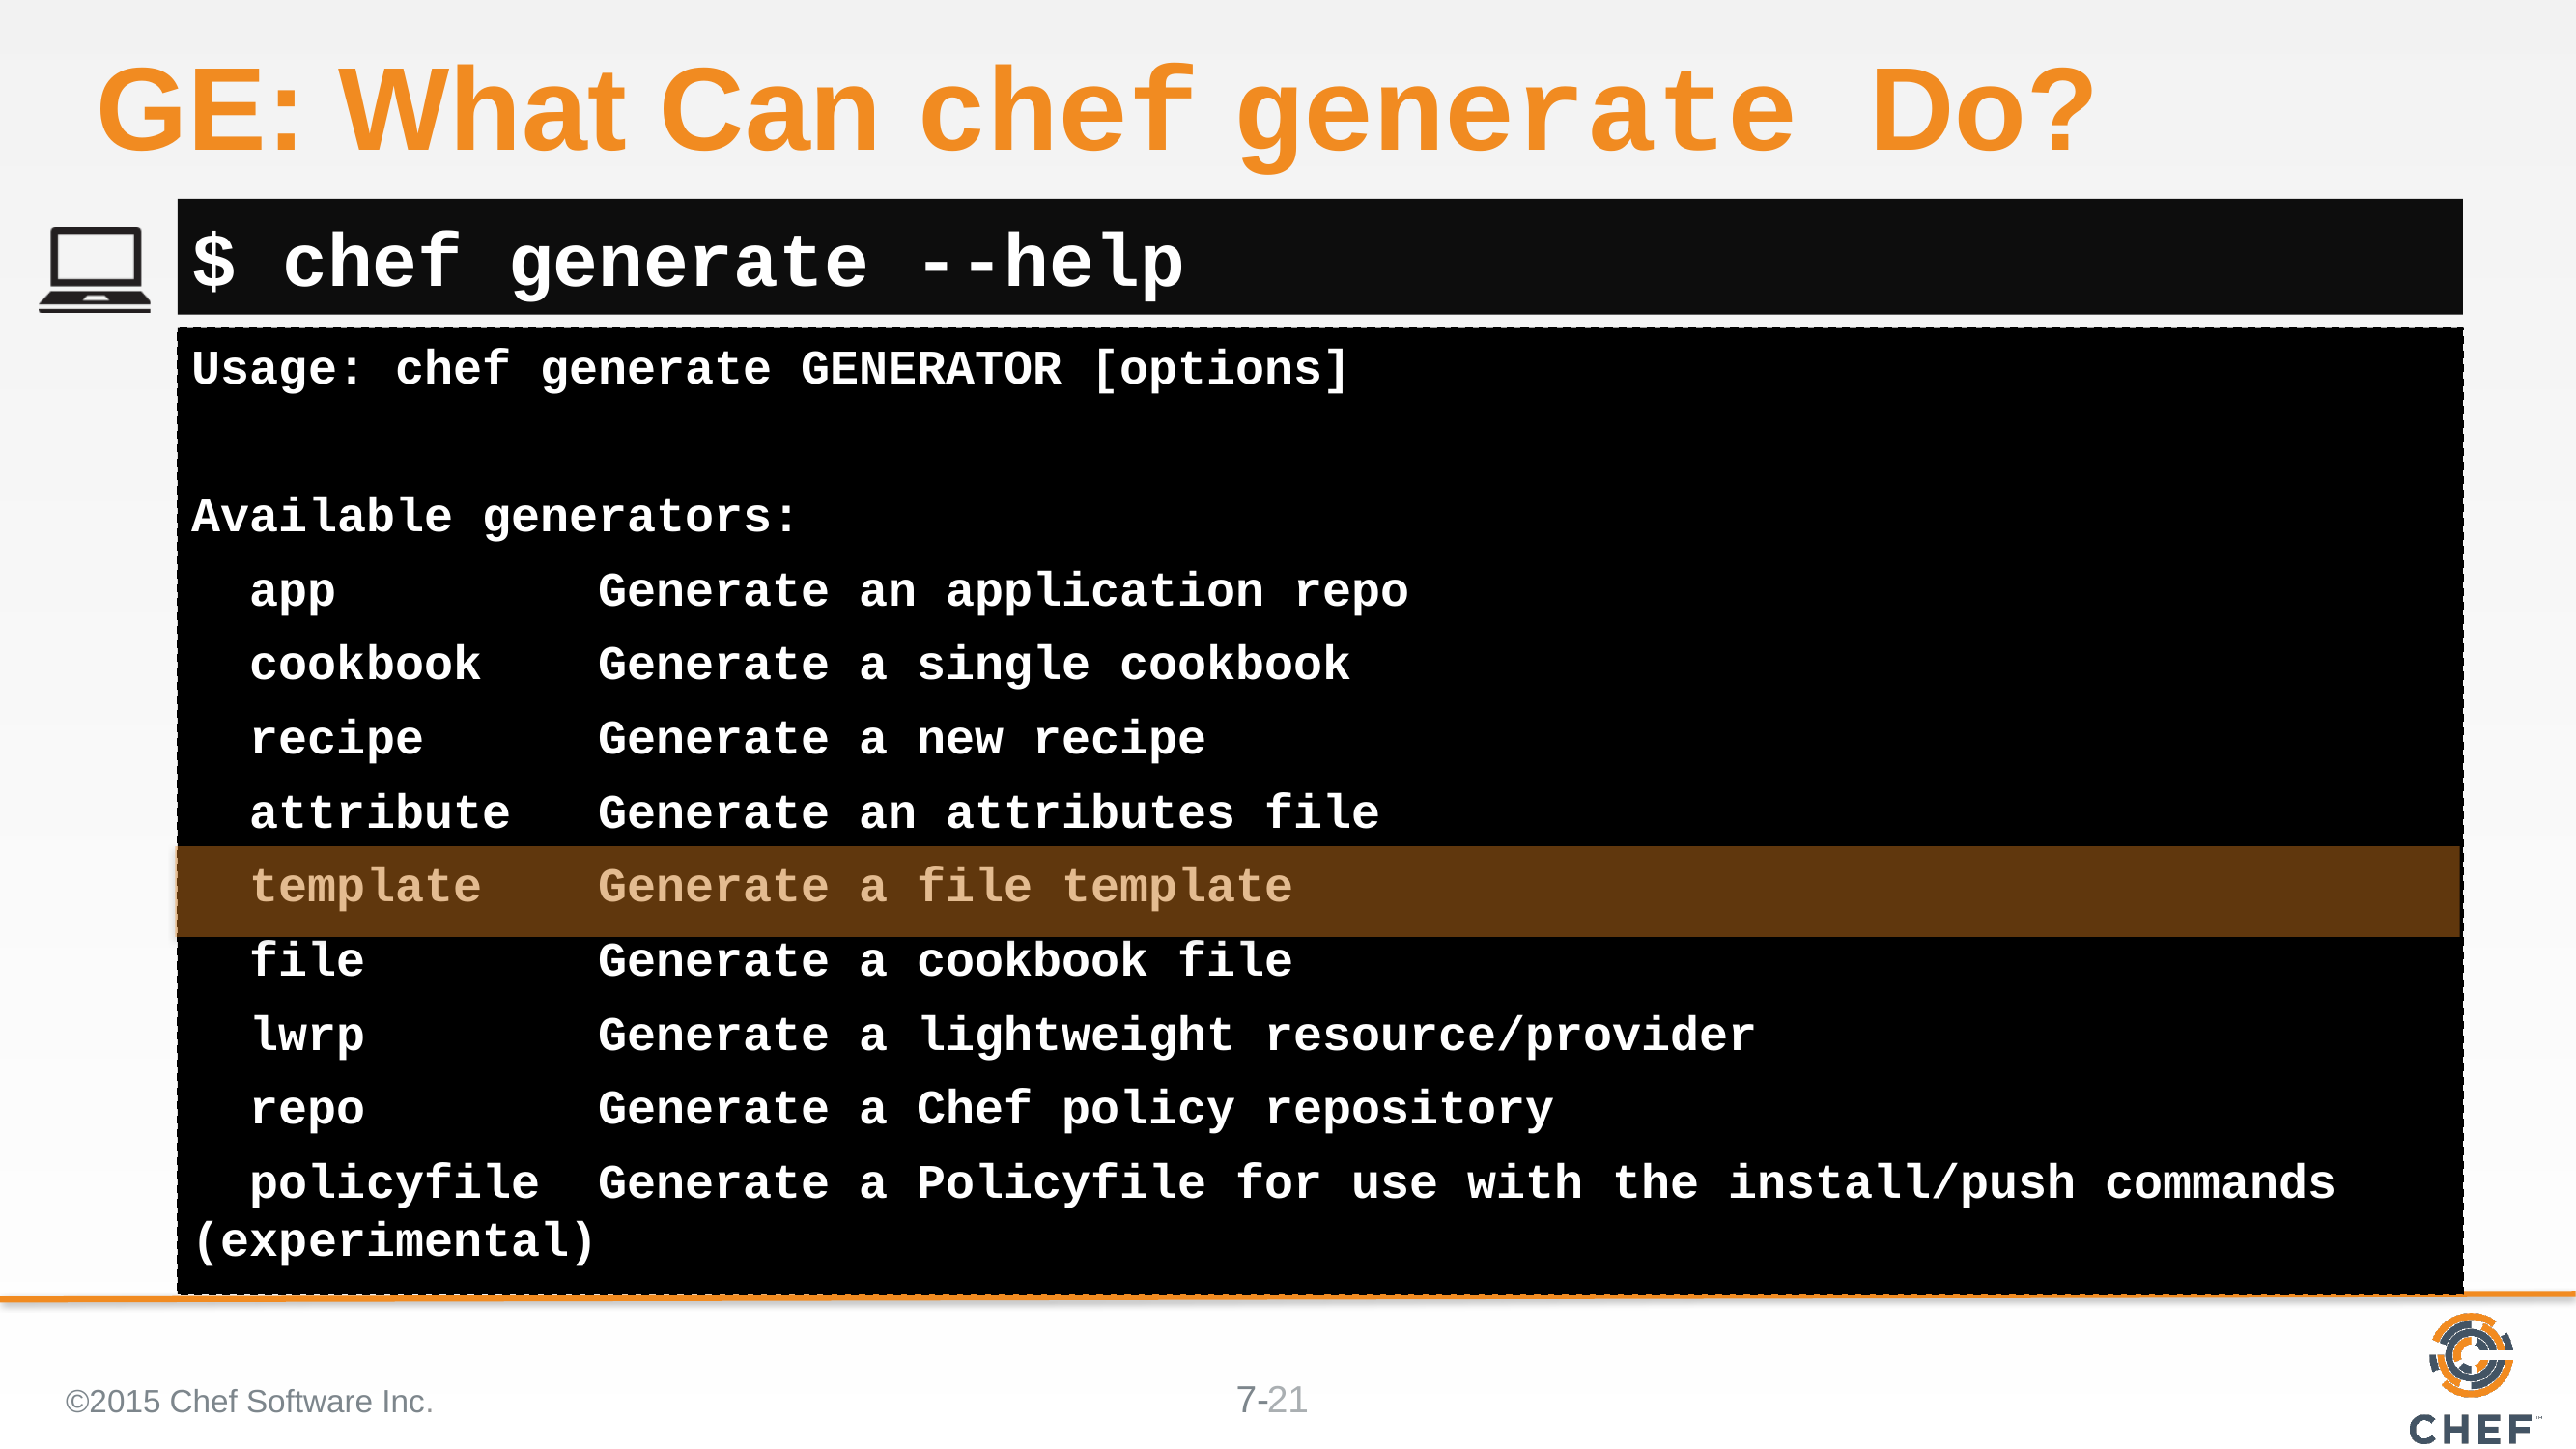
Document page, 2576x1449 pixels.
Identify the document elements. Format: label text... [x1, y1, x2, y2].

picture [2399, 1297, 2550, 1449]
list Usage: chef generate GENERATOR [options] Available generators: app Generate an application repo cookbook Generate a single cookbook recipe Generate a new recipe attribute Generate an attributes file template Generate a file template file Generate a cookbook file lwrp Generate a lightweight resource/provider repo Generate a Chef policy repository policyfile Generate a Policyfile for use with the install/push commands (experimental) [177, 945, 2464, 1295]
slide_number 21 [998, 1359, 1578, 1437]
text_box [175, 845, 2460, 938]
footer ©2015 Chef Software Inc. [51, 1359, 952, 1440]
title GE: What Can chef generate Do? [96, 48, 2463, 180]
list $ chef generate --help [177, 198, 2463, 315]
list Usage: chef generate GENERATOR [options] Available generators: app Generate an application repo cookbook Generate a single cookbook recipe Generate a new recipe attribute Generate an attributes file template Generate a file template file Generate a cookbook file lwrp Generate a lightweight resource/provider repo Generate a Chef policy repository policyfile Generate a Policyfile for use with the install/push commands (experimental) [177, 327, 2464, 847]
